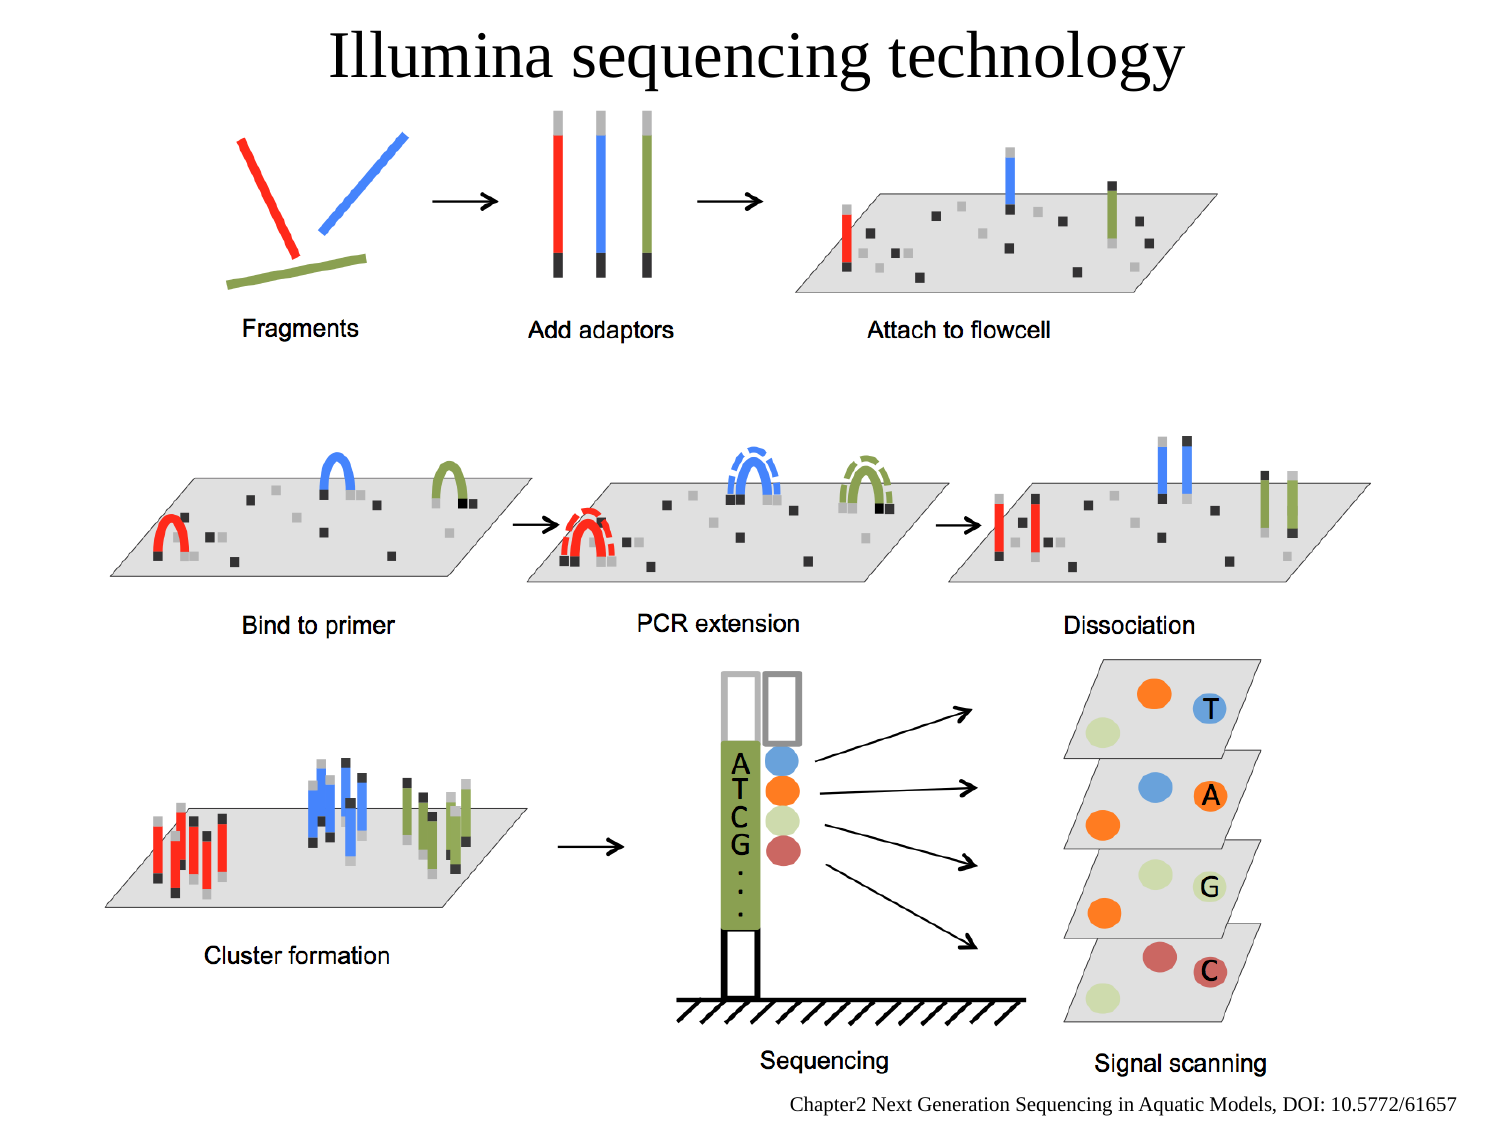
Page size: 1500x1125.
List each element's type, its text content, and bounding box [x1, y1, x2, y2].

title Illumina sequencing technology [82, 1, 1433, 101]
text_box Chapter2 Next Generation Sequencing in Aquatic Models, DOI: 10.5772/61657 [775, 1083, 1500, 1124]
picture [99, 100, 1387, 1087]
